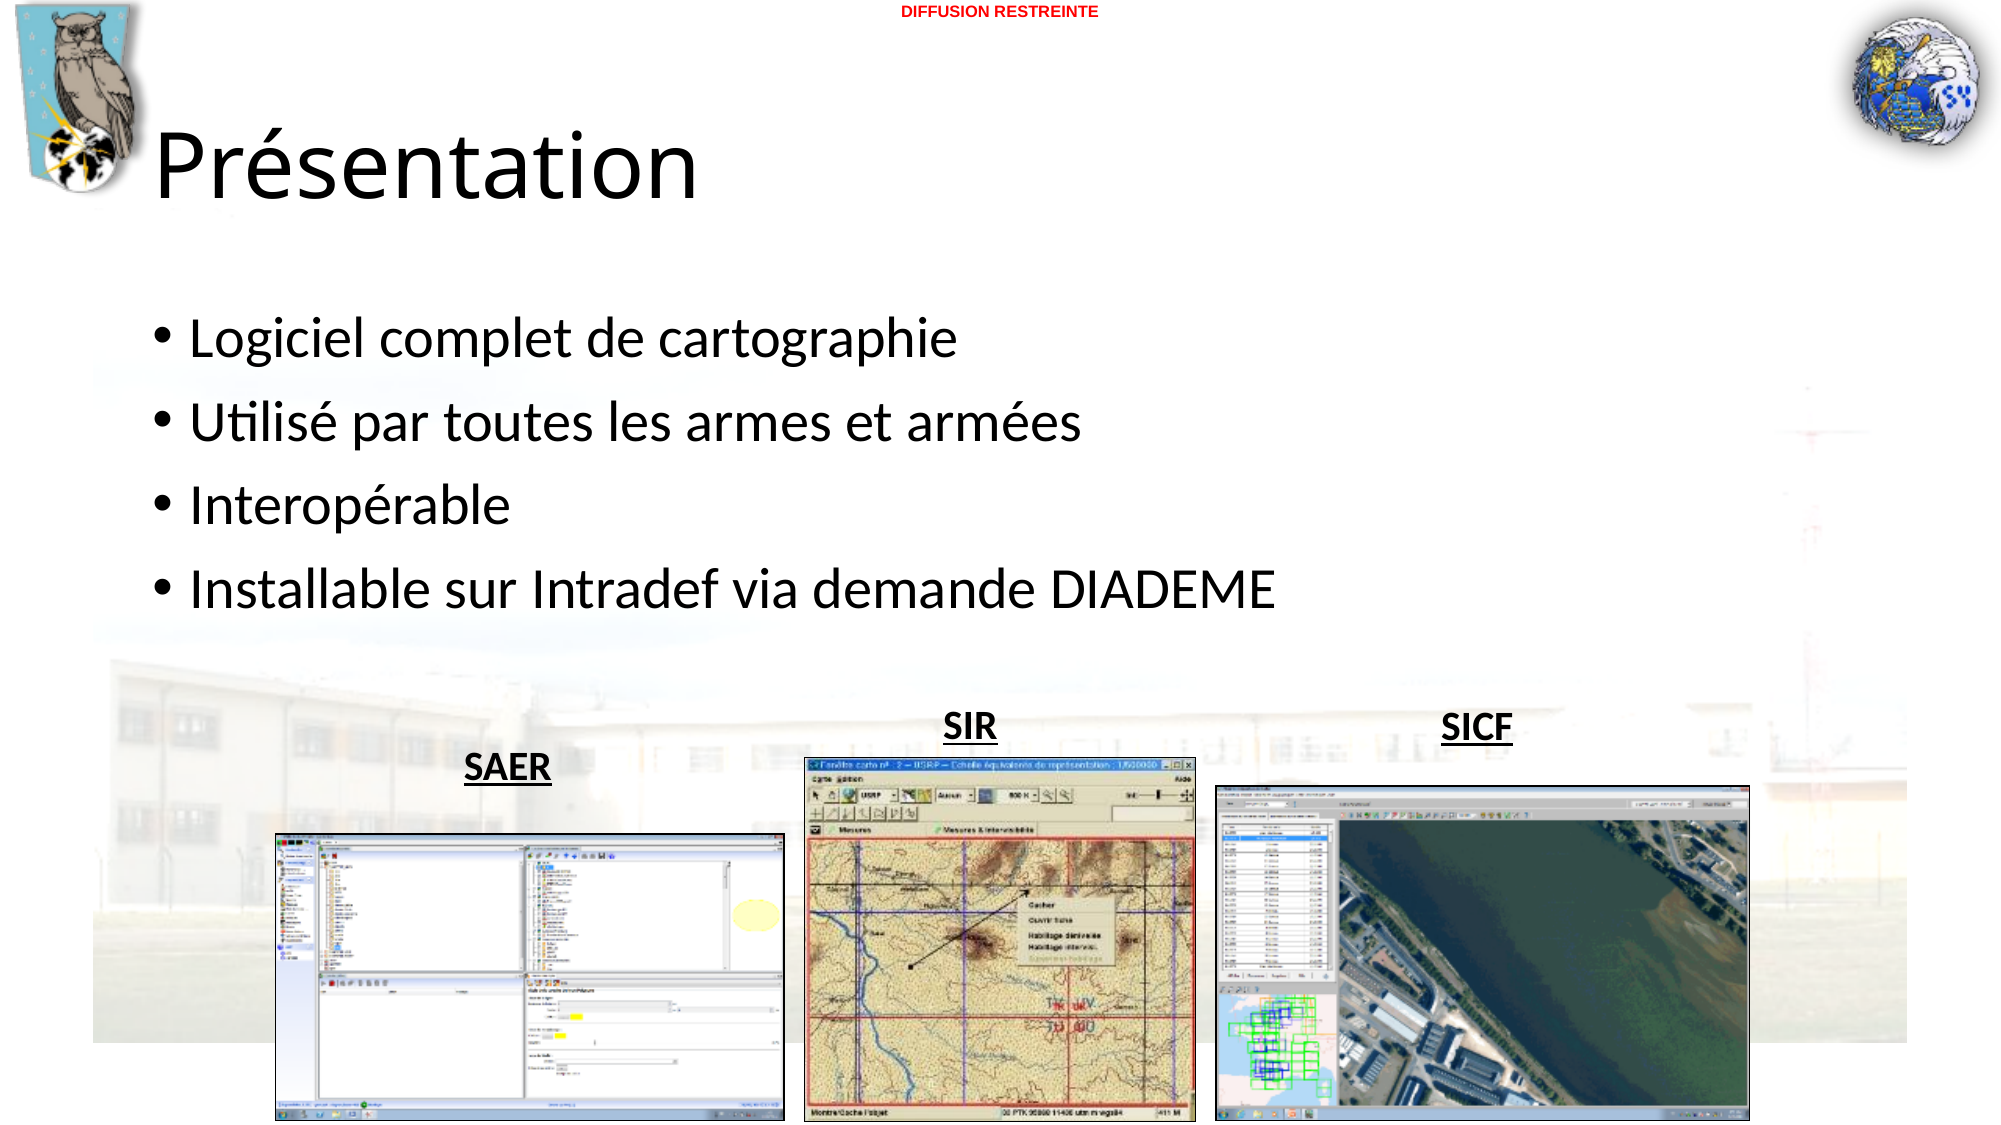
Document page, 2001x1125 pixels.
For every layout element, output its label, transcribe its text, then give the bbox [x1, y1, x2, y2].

text_box SAER [424, 731, 592, 797]
picture [1850, 16, 1983, 147]
text_box SIR [917, 690, 1024, 756]
picture [803, 757, 1196, 1122]
picture [276, 834, 784, 1120]
picture [1216, 786, 1749, 1120]
title Présentation [137, 59, 1863, 278]
picture [14, 4, 136, 193]
text_box SICF [1413, 691, 1542, 757]
list Logiciel complet de cartographie Utilisé par toutes les armes et armées Interopérable Installable sur Intradef via demande DIADEME [137, 299, 1863, 1014]
